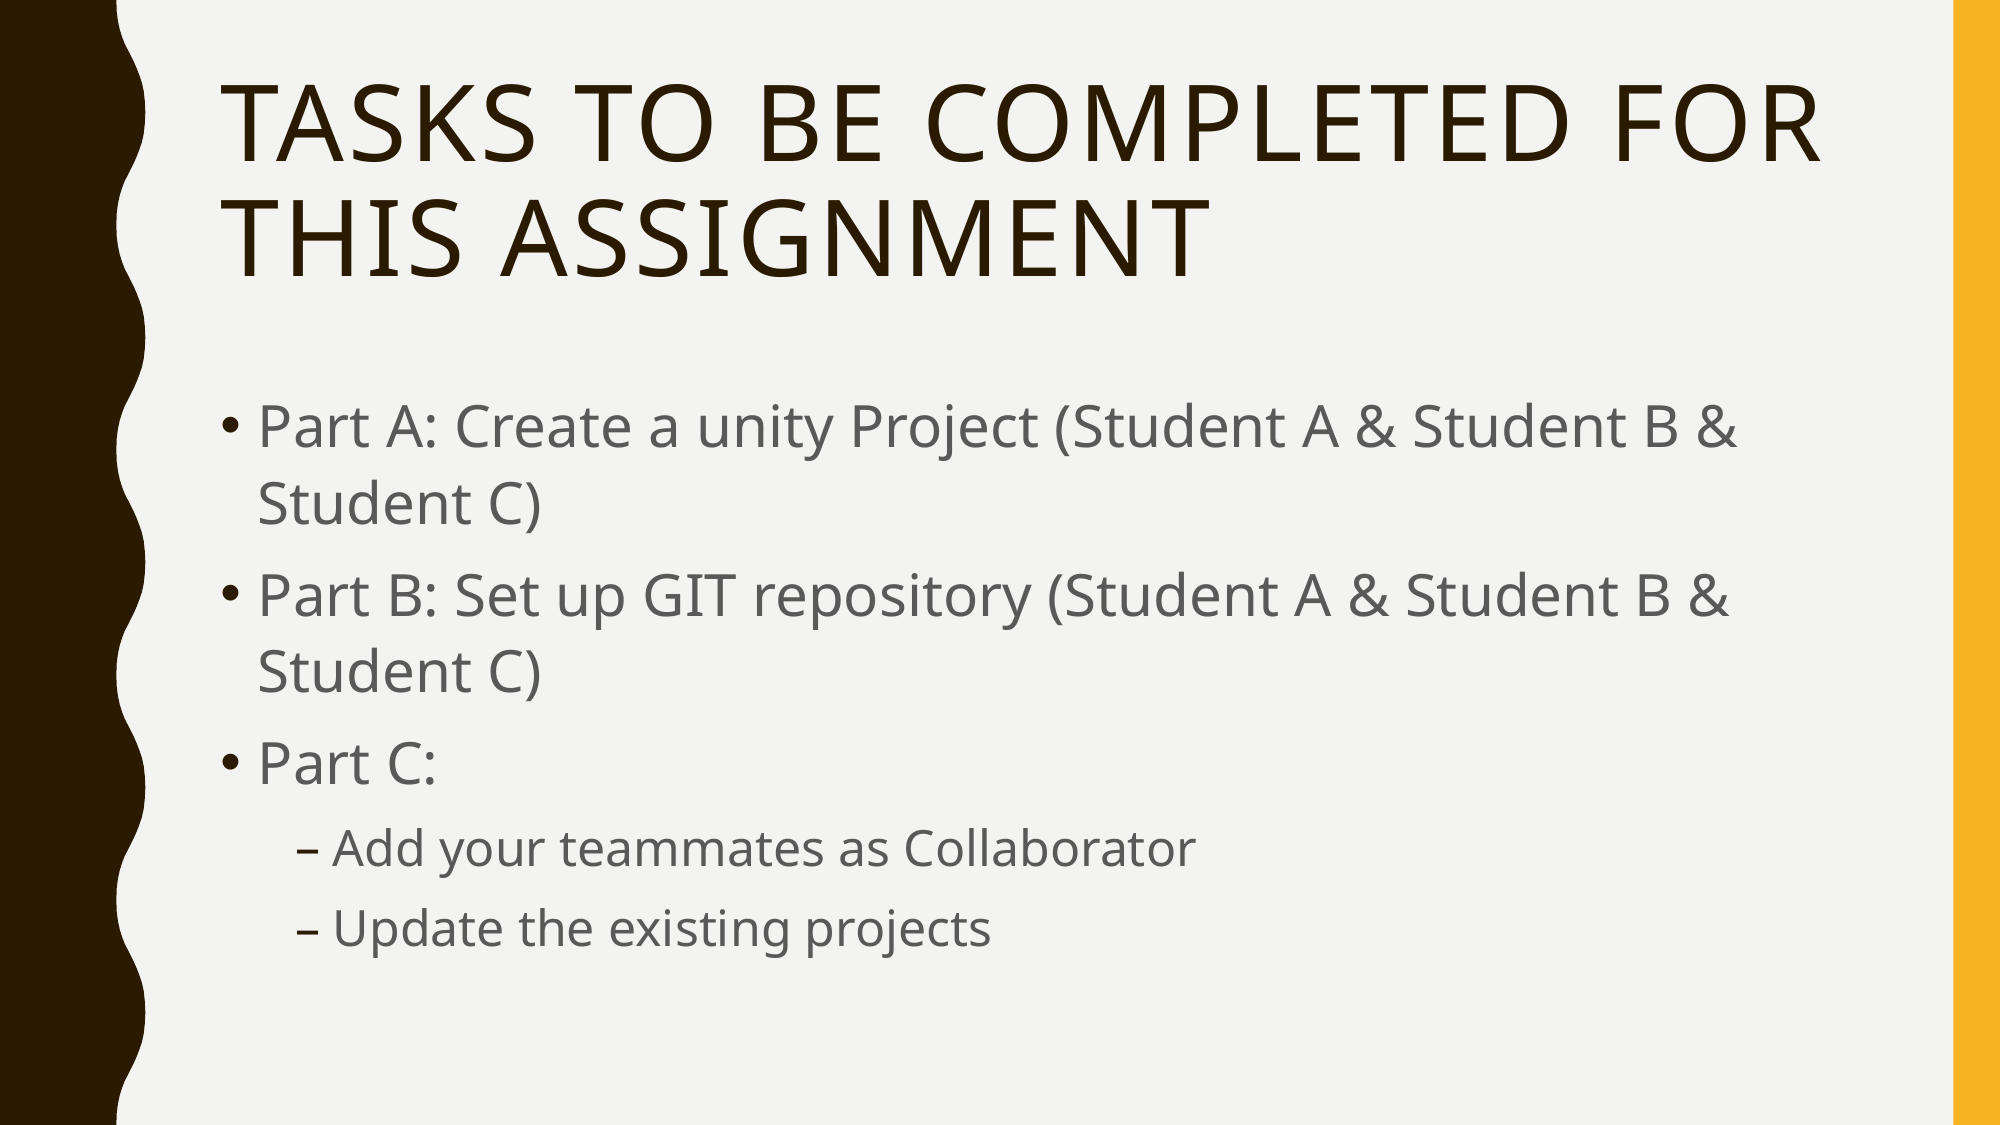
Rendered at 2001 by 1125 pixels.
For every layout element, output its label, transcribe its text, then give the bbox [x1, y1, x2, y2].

title Tasks to be completed for this assignment [205, 62, 1875, 308]
list Part A: Create a unity Project (Student A & Student B & Student C) Part B: Set up GIT repository (Student A & Student B & Student C) Part C: Add your teammates as Collaborator Update the existing projects [205, 375, 1960, 1104]
